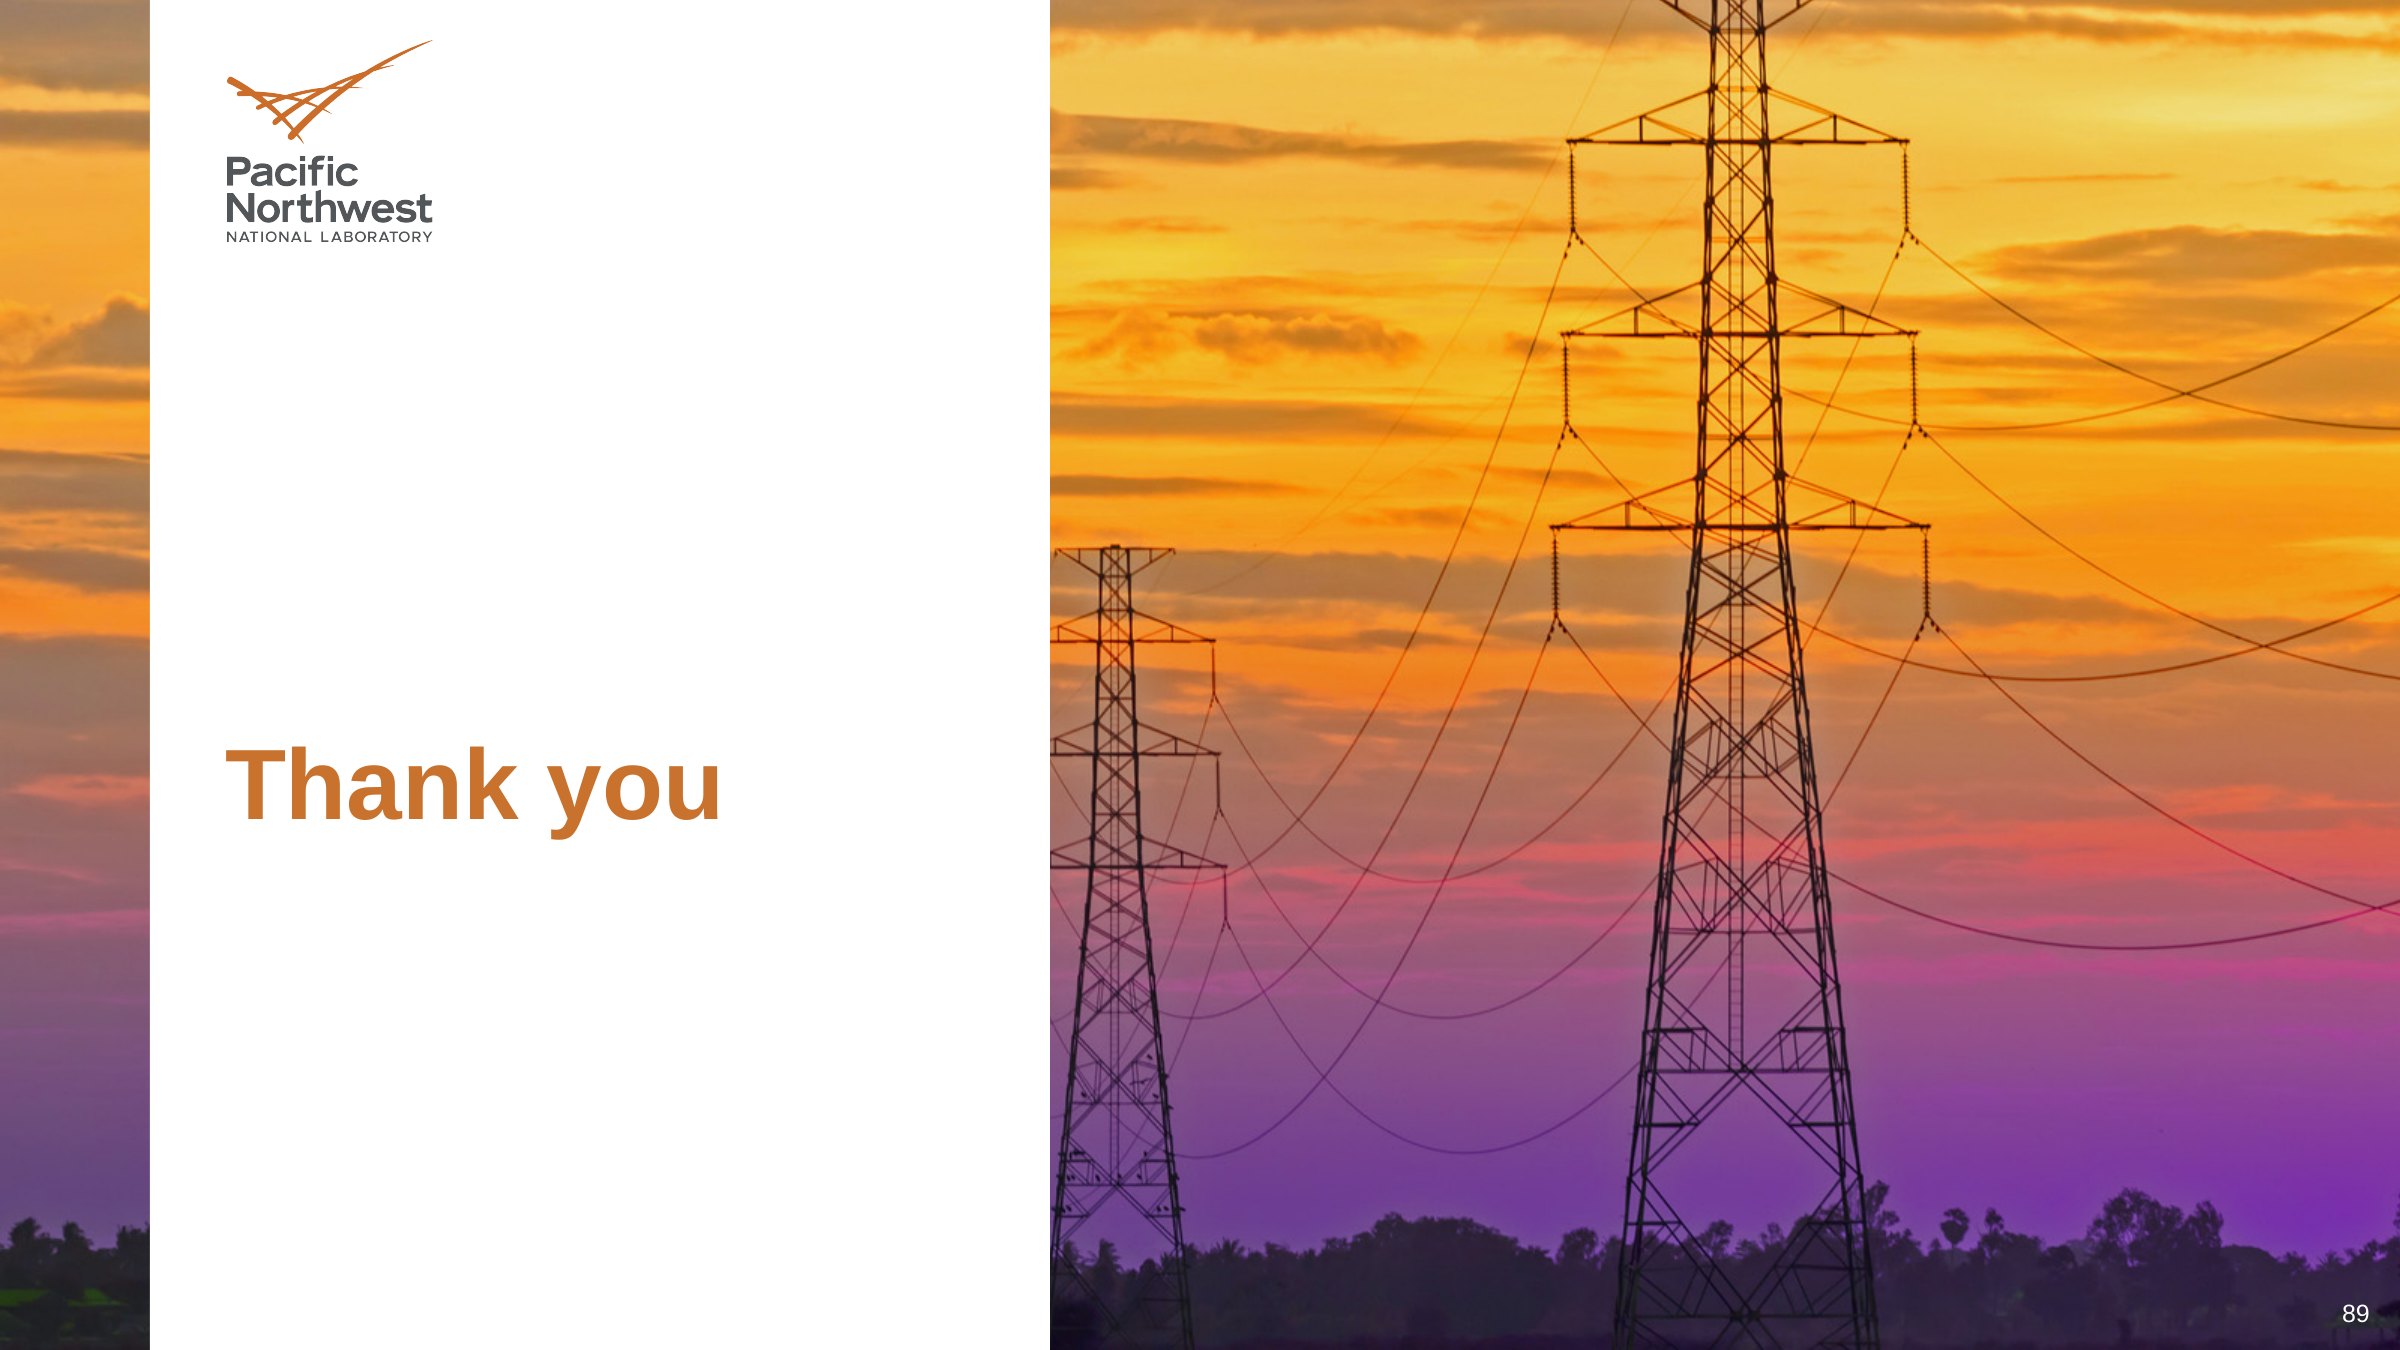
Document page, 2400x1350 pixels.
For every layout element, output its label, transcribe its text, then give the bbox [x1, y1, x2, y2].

slide_number 89 [2295, 1275, 2370, 1350]
picture [0, 0, 149, 1350]
picture [1050, 0, 2400, 1350]
picture [225, 38, 435, 244]
